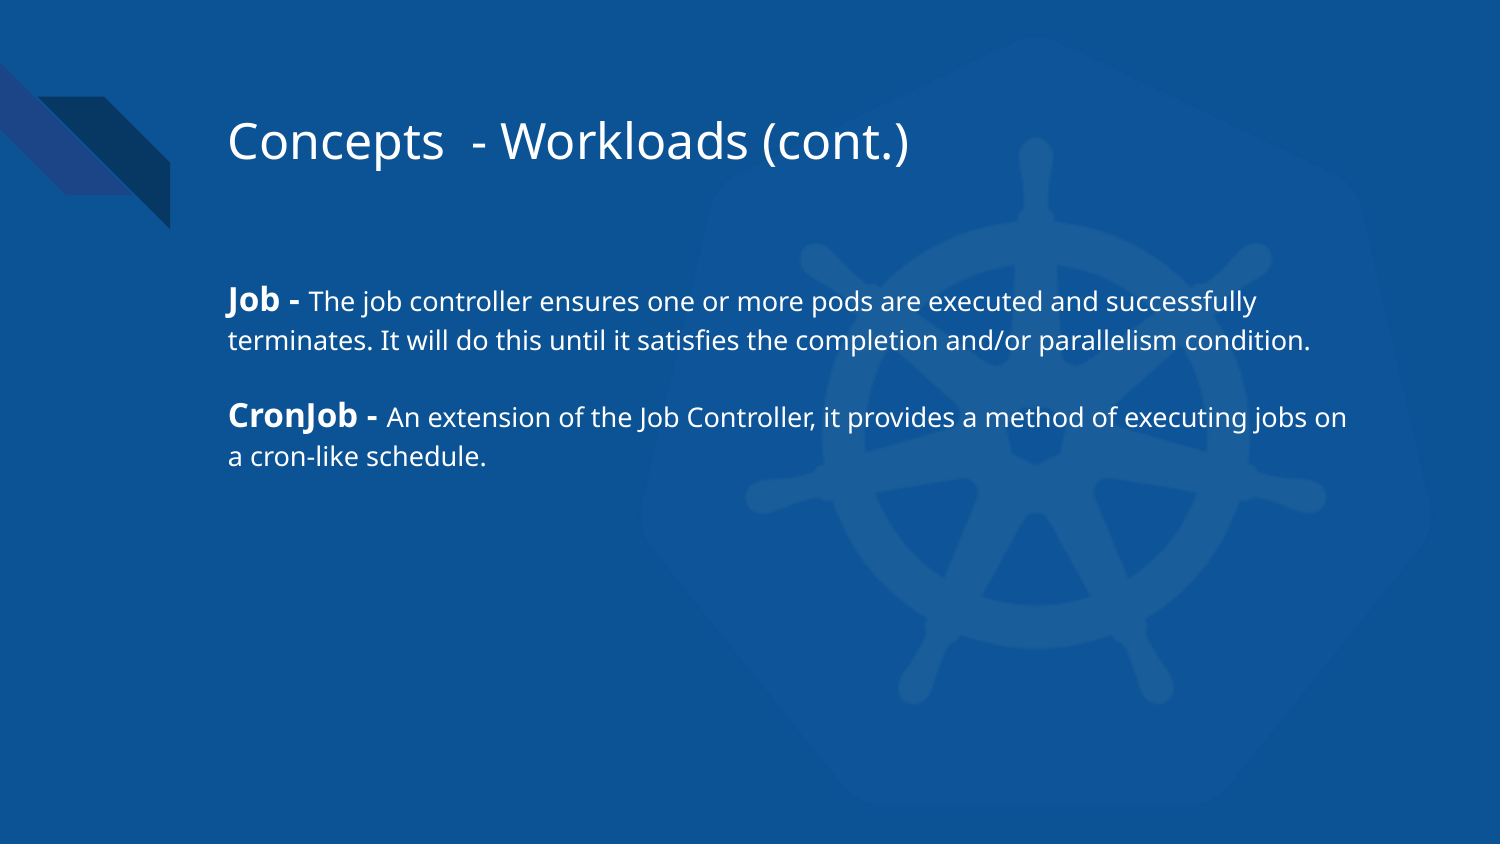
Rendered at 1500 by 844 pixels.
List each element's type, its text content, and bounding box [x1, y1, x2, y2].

list Job - The job controller ensures one or more pods are executed and successfully terminates. It will do this until it satisfies the completion and/or parallelism condition. CronJob - An extension of the Job Controller, it provides a method of executing jobs on a cron-like schedule. [212, 257, 1368, 735]
title Concepts - Workloads (cont.) [212, 64, 1368, 215]
